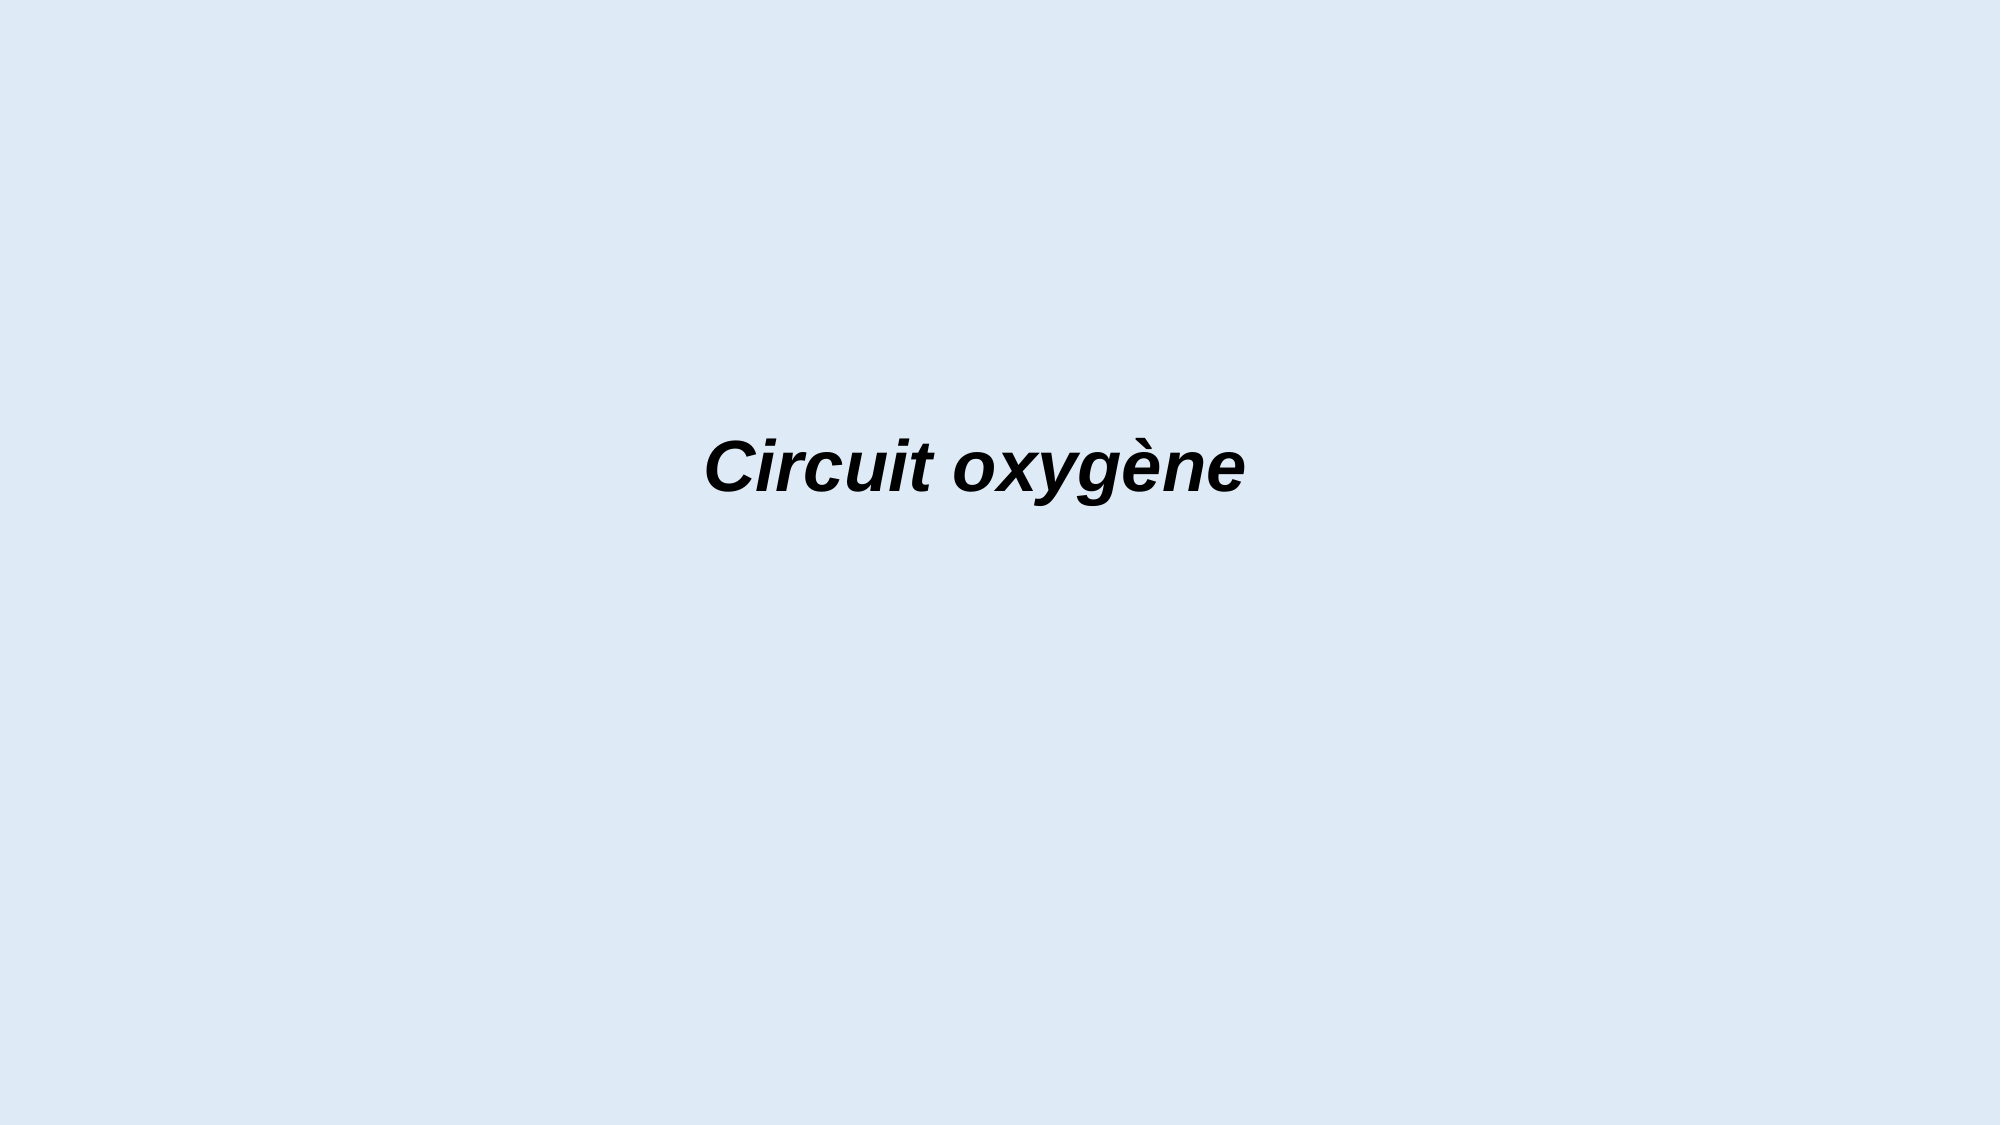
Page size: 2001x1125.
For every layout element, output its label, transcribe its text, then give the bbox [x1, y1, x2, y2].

title Circuit oxygène [225, 257, 1725, 649]
